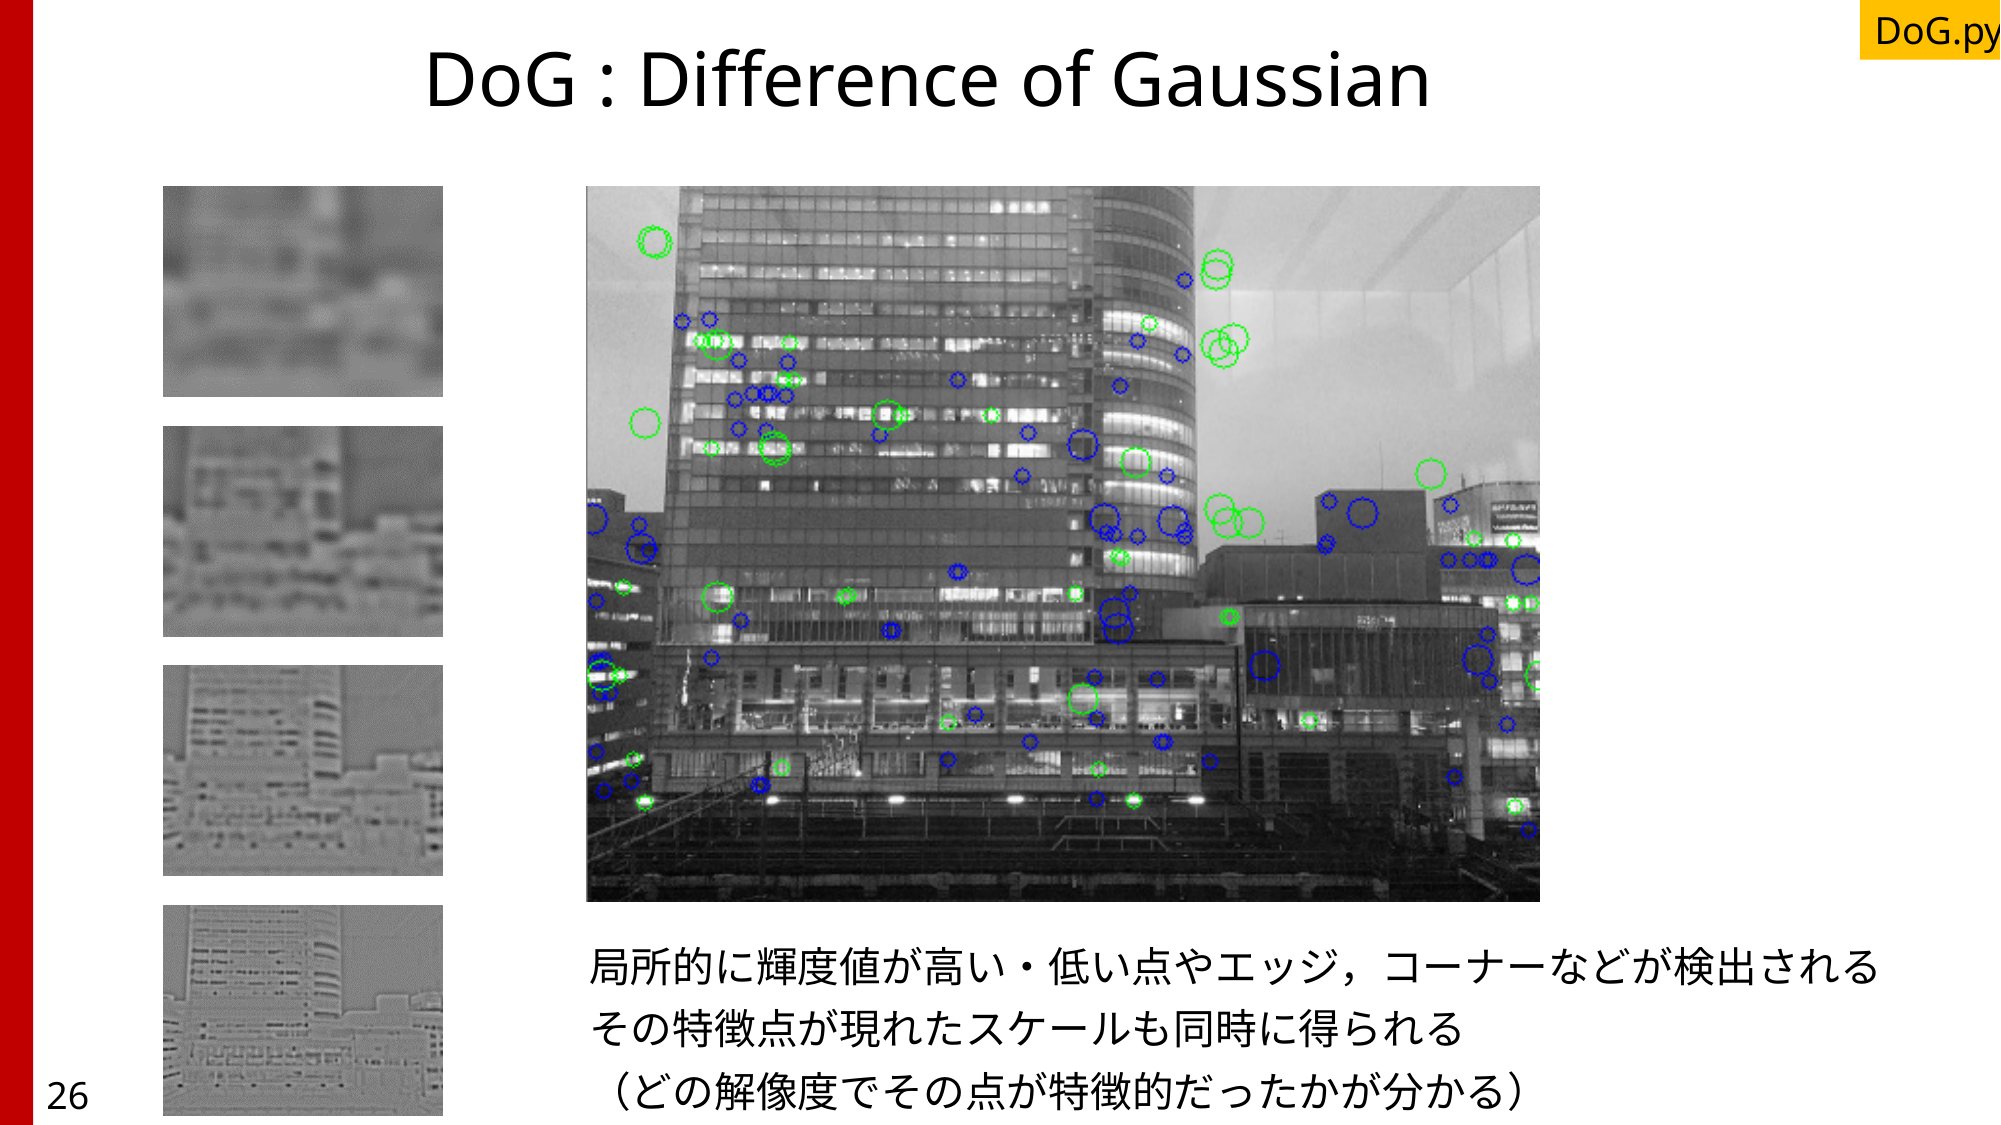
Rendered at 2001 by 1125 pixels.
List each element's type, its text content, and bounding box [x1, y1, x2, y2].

slide_number 26 [31, 1064, 482, 1125]
picture [585, 186, 1540, 902]
title DoG : Difference of Gaussian [251, 21, 1606, 143]
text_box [163, 186, 443, 1116]
text_box DoG.py [1859, 0, 2000, 60]
text_box 局所的に輝度値が高い・低い点やエッジ，コーナーなどが検出される その特徴点が現れたスケールも同時に得られる （どの解像度でその点が特徴的だったかが分かる） [574, 933, 1898, 1123]
